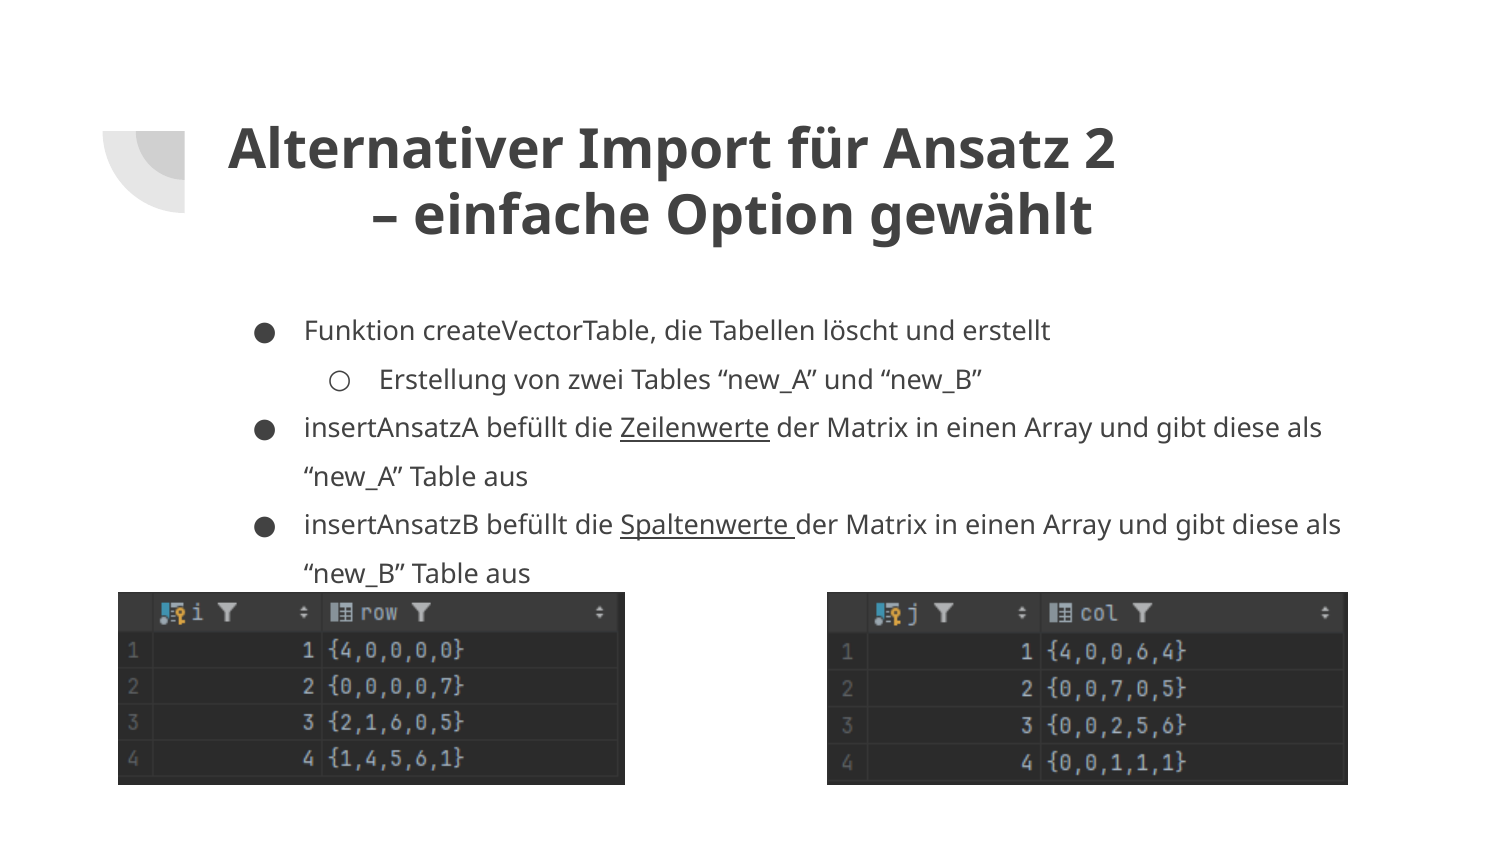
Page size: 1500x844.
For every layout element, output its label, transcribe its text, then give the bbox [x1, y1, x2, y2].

title Alternativer Import für Ansatz 2 – einfache Option gewählt [213, 98, 1368, 263]
list Funktion createVectorTable, die Tabellen löscht und erstellt Erstellung von zwei Tables “new_A” und “new_B” insertAnsatzA befüllt die Zeilenwerte der Matrix in einen Array und gibt diese als “new_A” Table aus insertAnsatzB befüllt die Spaltenwerte der Matrix in einen Array und gibt diese als “new_B” Table aus [213, 282, 1404, 700]
picture [827, 592, 1349, 785]
picture [118, 592, 625, 785]
